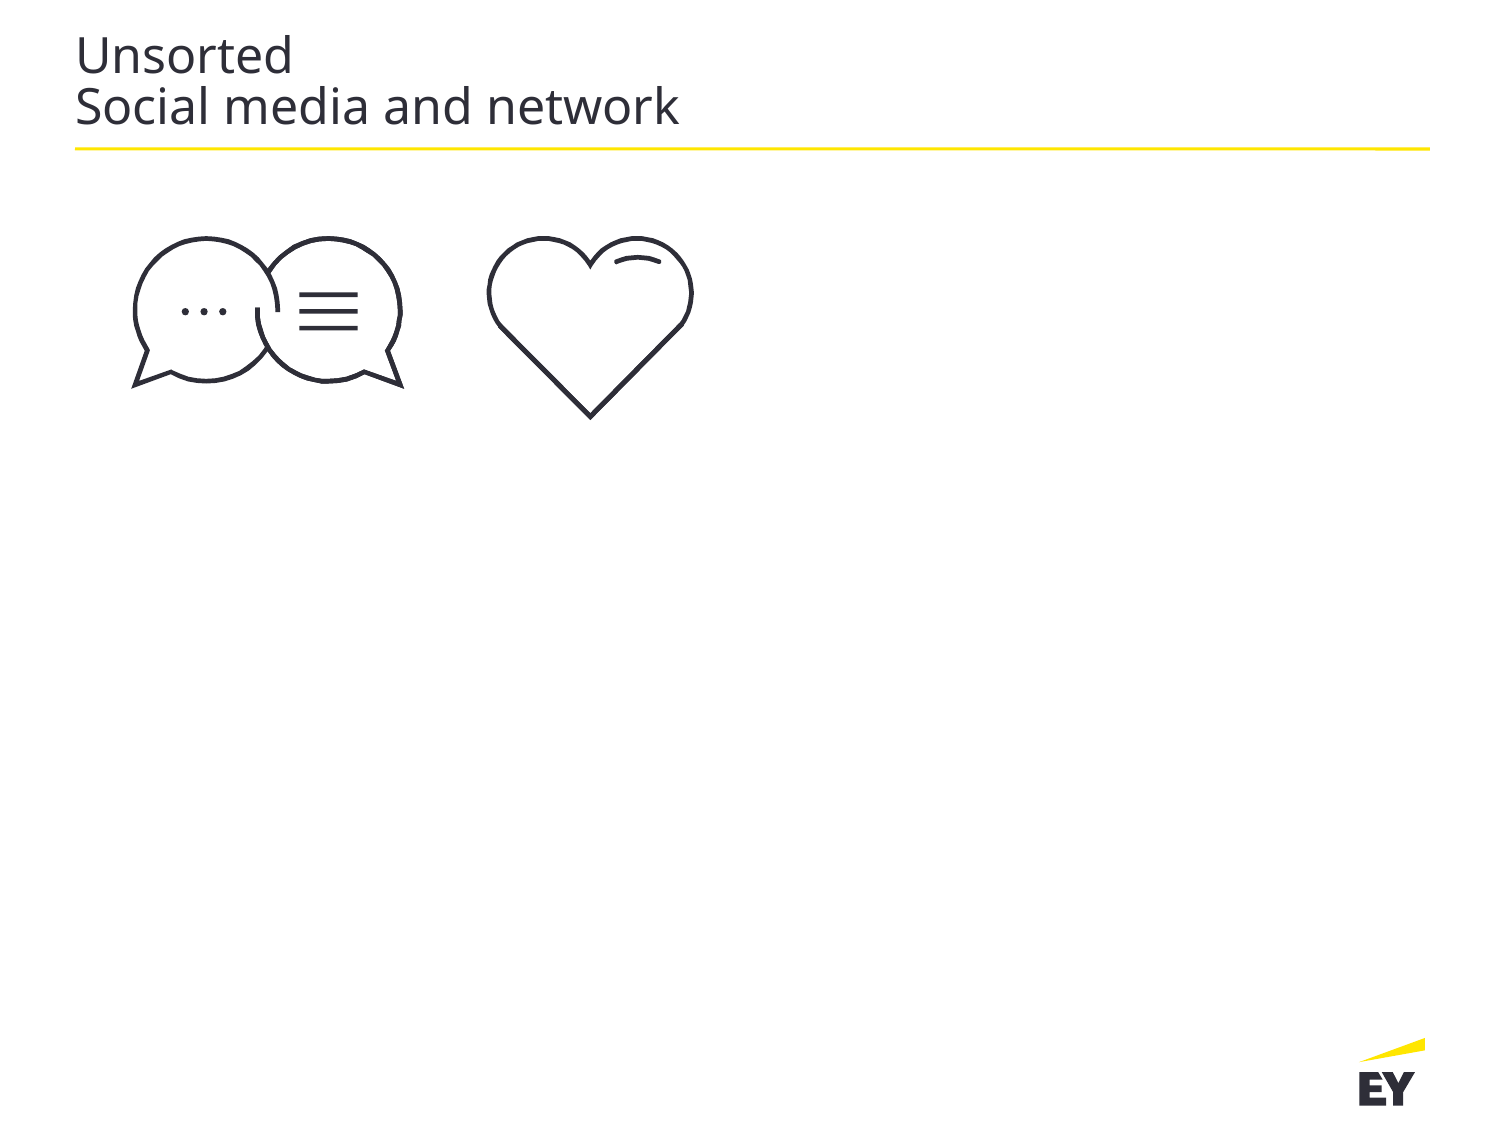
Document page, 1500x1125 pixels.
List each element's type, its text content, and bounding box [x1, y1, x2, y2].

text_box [131, 235, 405, 389]
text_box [486, 235, 695, 421]
title Unsorted Social media and network [75, 33, 1425, 131]
